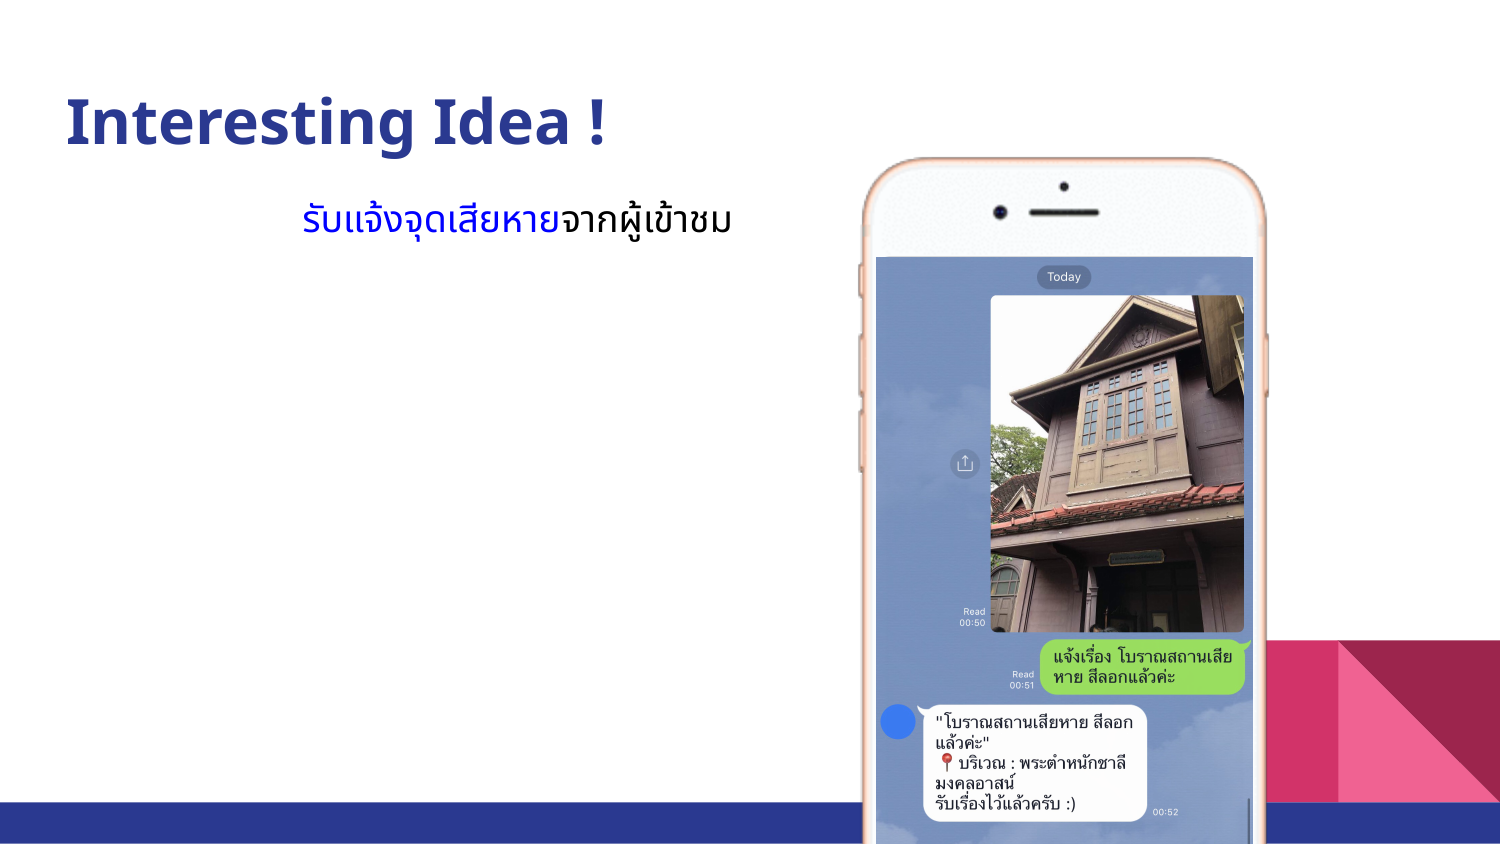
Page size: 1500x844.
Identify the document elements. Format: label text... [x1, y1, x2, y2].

picture [638, 148, 1491, 844]
title รับแจ้งจุดเสียหายจากผู้เข้าชม [287, 179, 633, 252]
title Interesting Idea ! [51, 67, 1449, 167]
